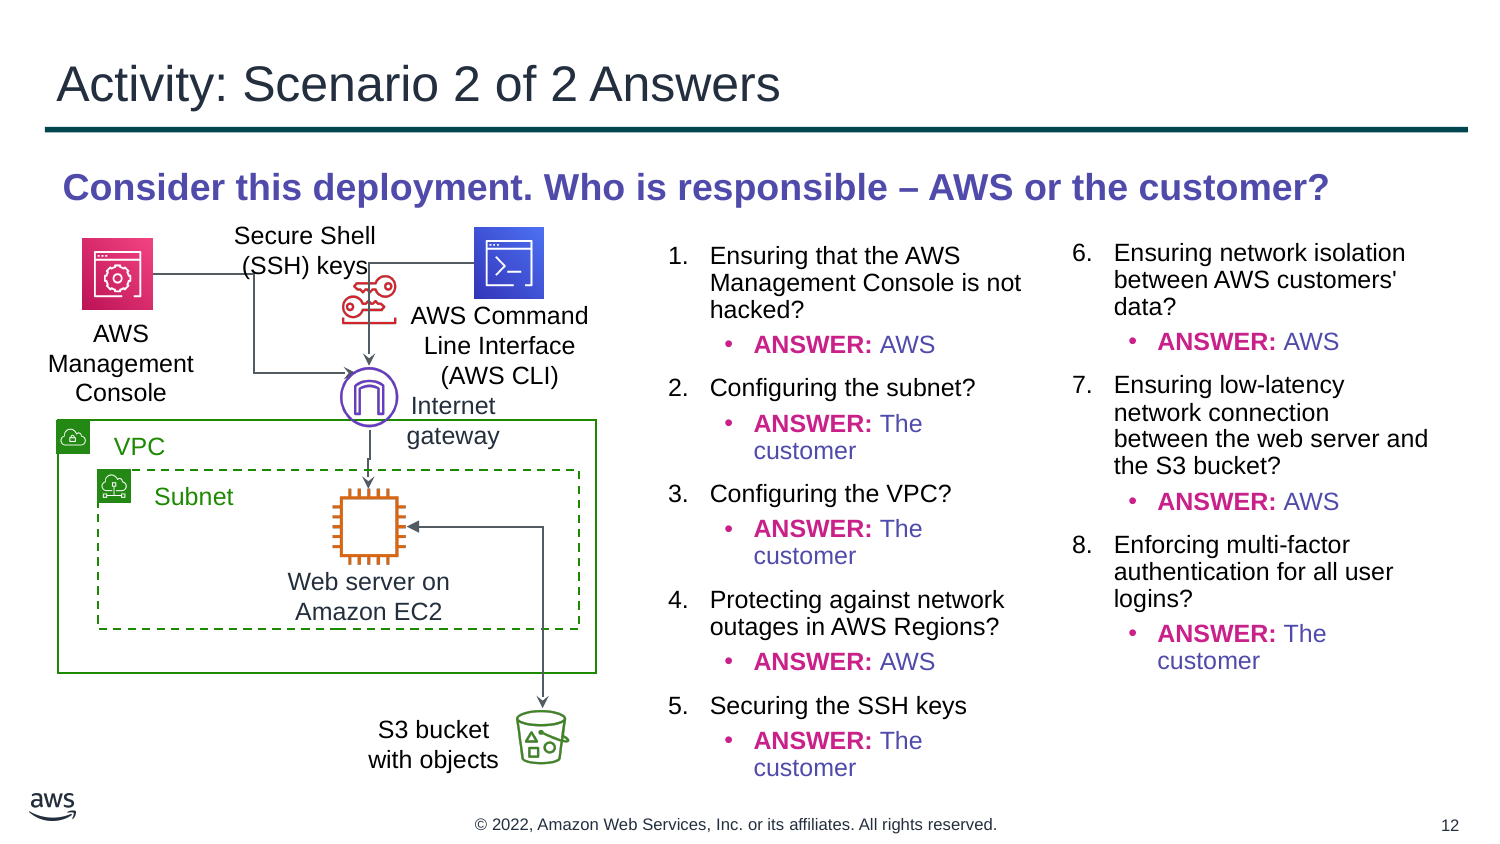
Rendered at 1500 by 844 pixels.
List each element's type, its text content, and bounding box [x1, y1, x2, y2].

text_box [26, 213, 608, 781]
title Activity: Scenario 2 of 2 Answers [45, 36, 1469, 127]
slide_number ‹#› [1411, 808, 1471, 841]
text_box Ensuring that the AWS Management Console is not hacked? ANSWER: AWS Configuring the subnet? ANSWER: The customer Configuring the VPC? ANSWER: The customer Protecting against network outages in AWS Regions? ANSWER: AWS Securing the SSH keys ANSWER: The customer [656, 237, 1039, 728]
picture [29, 793, 76, 821]
text_box Ensuring network isolation between AWS customers' data? ANSWER: AWS Ensuring low-latency network connection between the web server and the S3 bucket? ANSWER: AWS Enforcing multi-factor authentication for all user logins? ANSWER: The customer [1060, 234, 1442, 703]
text_box Consider this deployment. Who is responsible – AWS or the customer? [51, 157, 1425, 214]
